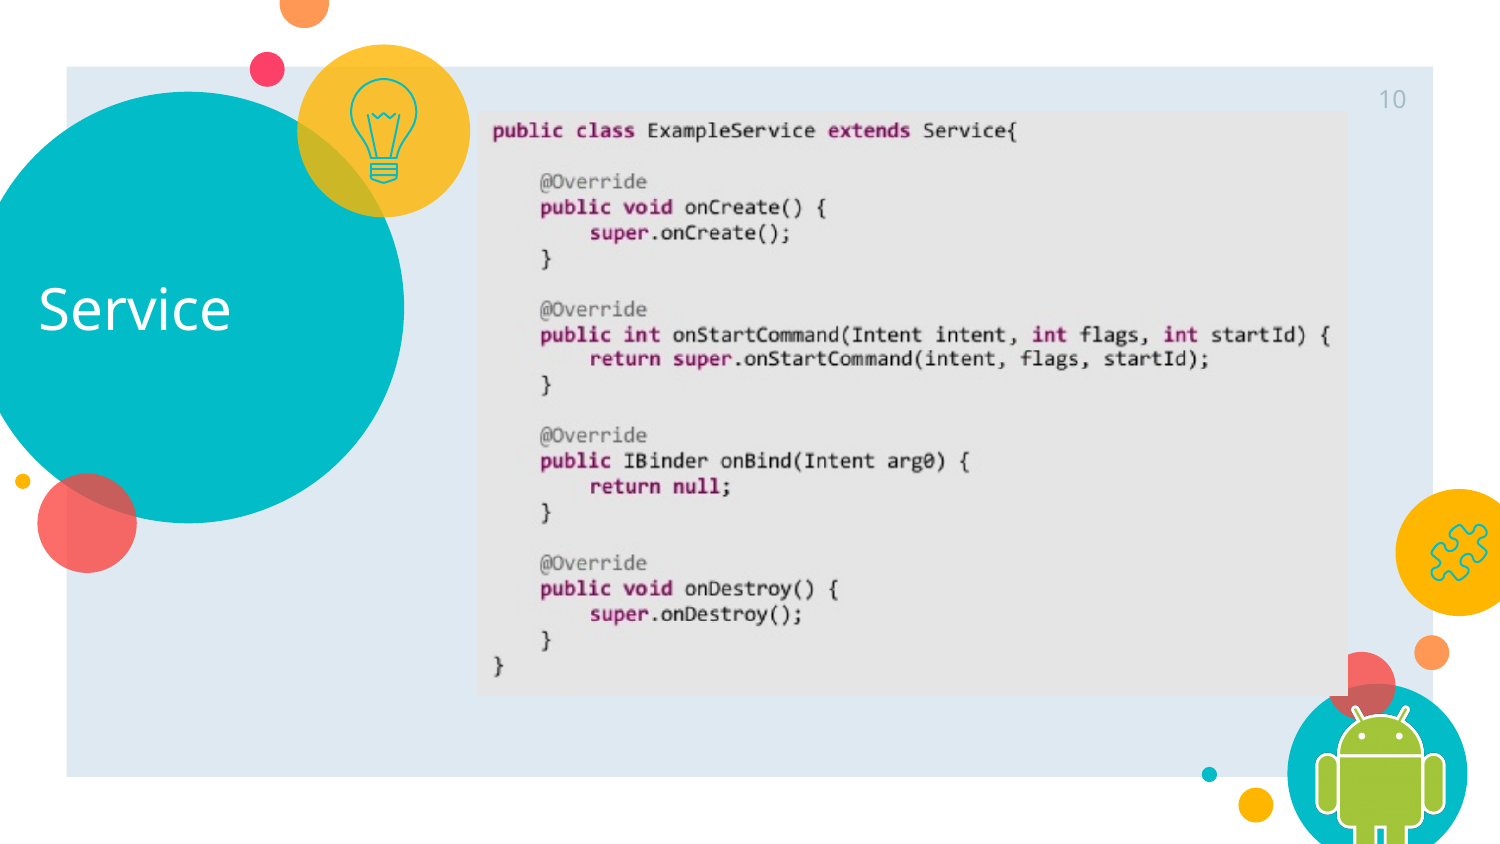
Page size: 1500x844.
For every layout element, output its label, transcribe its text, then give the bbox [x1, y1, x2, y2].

picture [478, 111, 1348, 697]
slide_number 10 [1331, 68, 1422, 134]
title Service [23, 91, 375, 524]
picture [1315, 705, 1446, 844]
